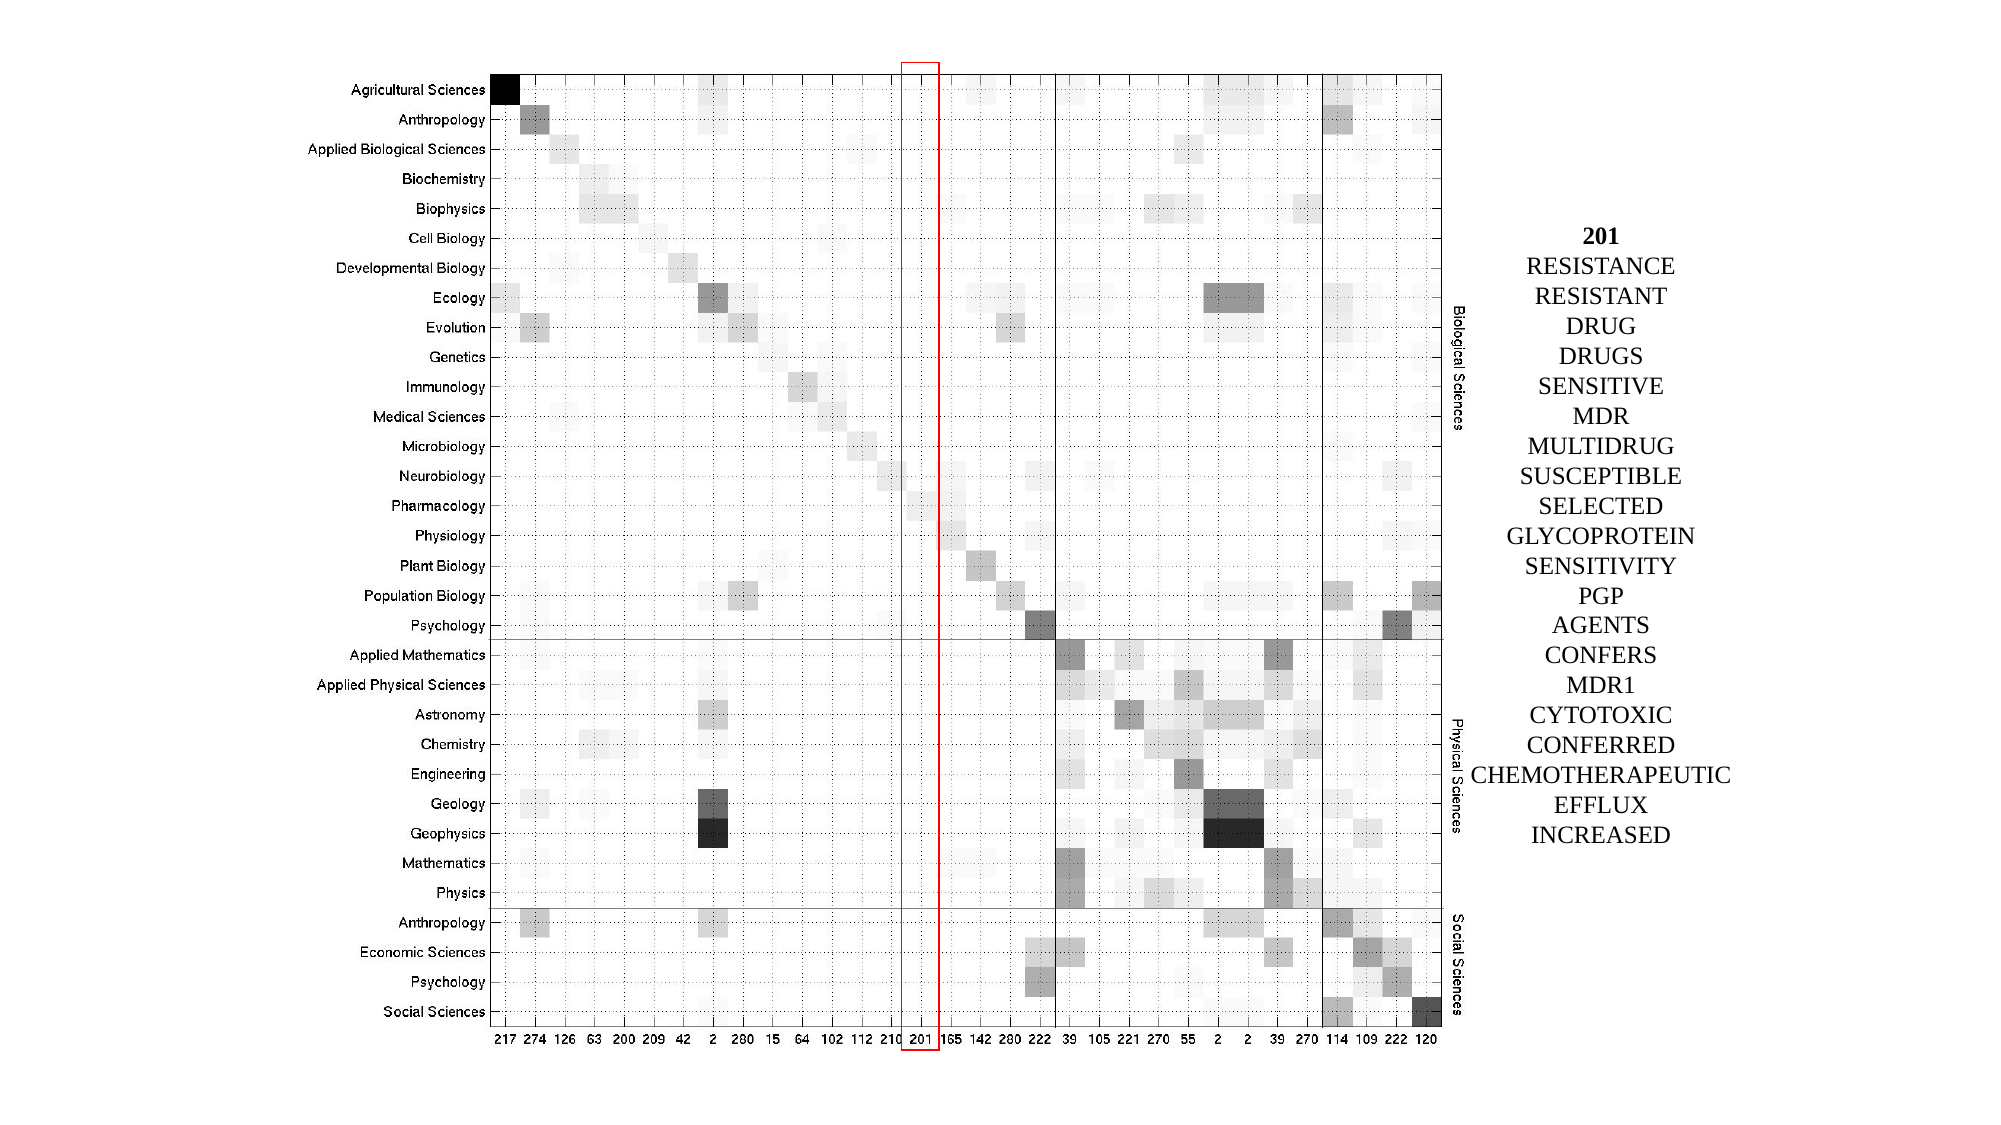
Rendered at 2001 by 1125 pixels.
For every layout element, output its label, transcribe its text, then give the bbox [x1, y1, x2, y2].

text_box 201 RESISTANCE RESISTANT DRUG DRUGS SENSITIVE MDR MULTIDRUG SUSCEPTIBLE SELECTED GLYCOPROTEIN SENSITIVITY PGP AGENTS CONFERS MDR1 CYTOTOXIC CONFERRED CHEMOTHERAPEUTIC EFFLUX INCREASED [1538, 212, 1747, 886]
picture [259, 0, 1538, 1125]
